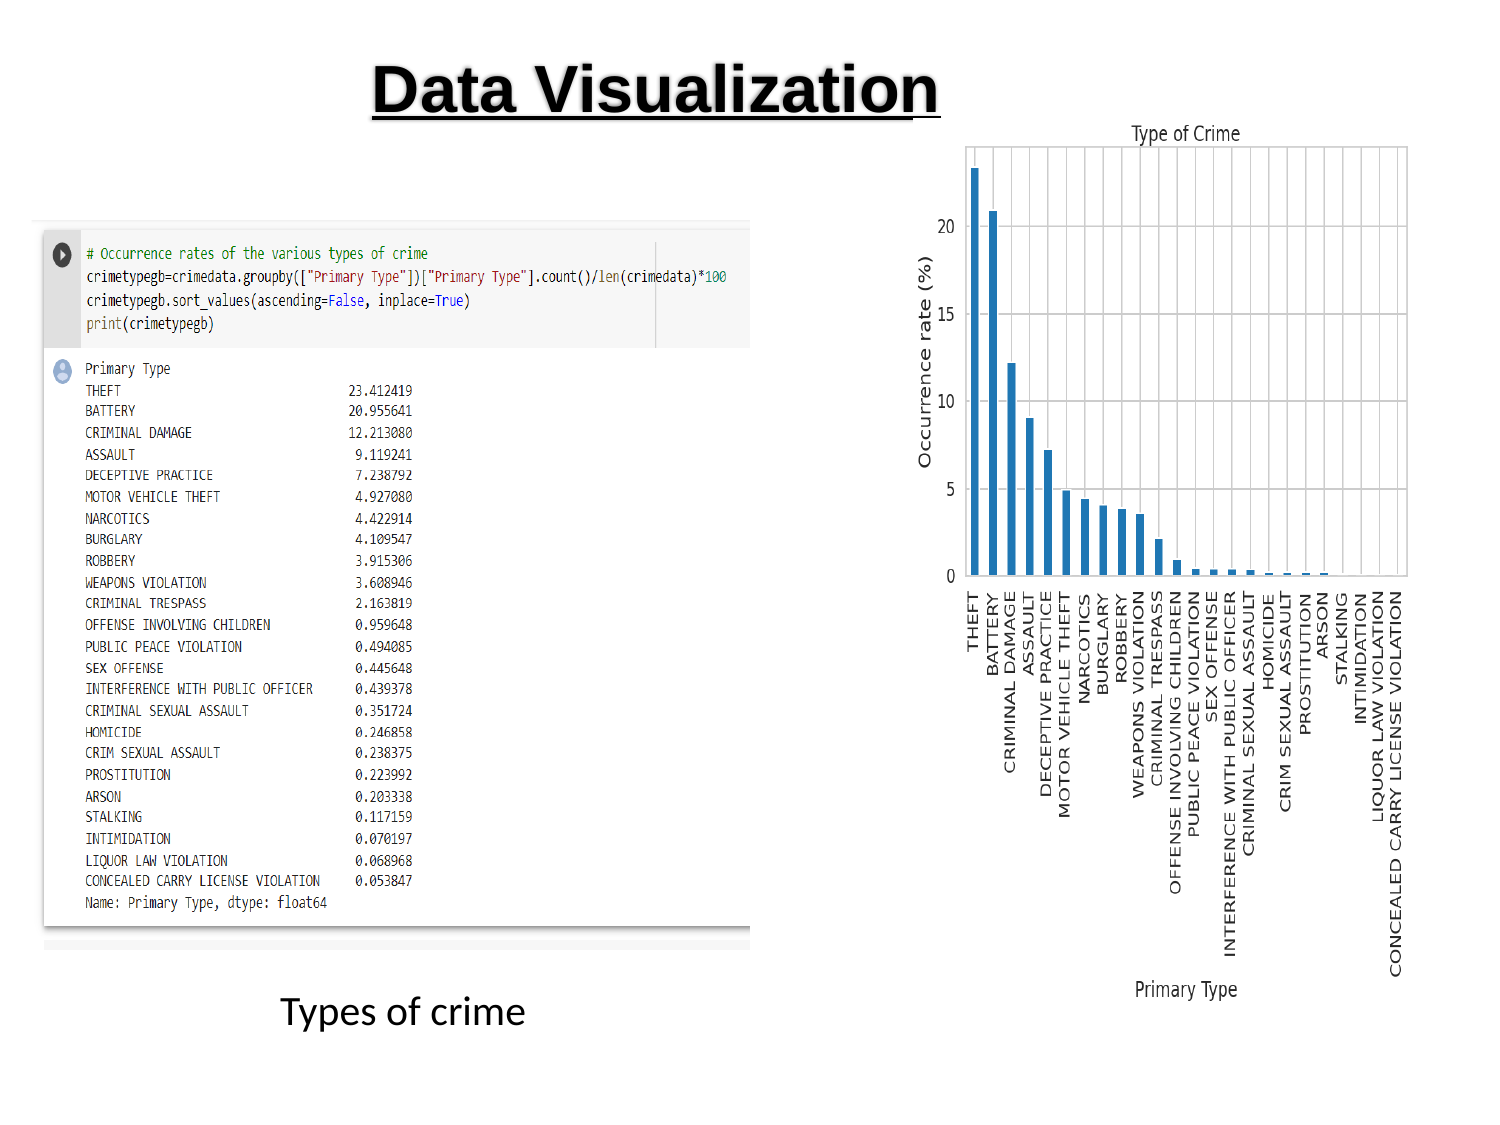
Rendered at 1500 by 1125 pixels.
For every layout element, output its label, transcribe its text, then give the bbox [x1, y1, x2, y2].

picture [913, 118, 1411, 1007]
text_box Types of crime [265, 976, 930, 1041]
picture [31, 220, 751, 950]
text_box Data Visualization [113, 37, 1200, 144]
